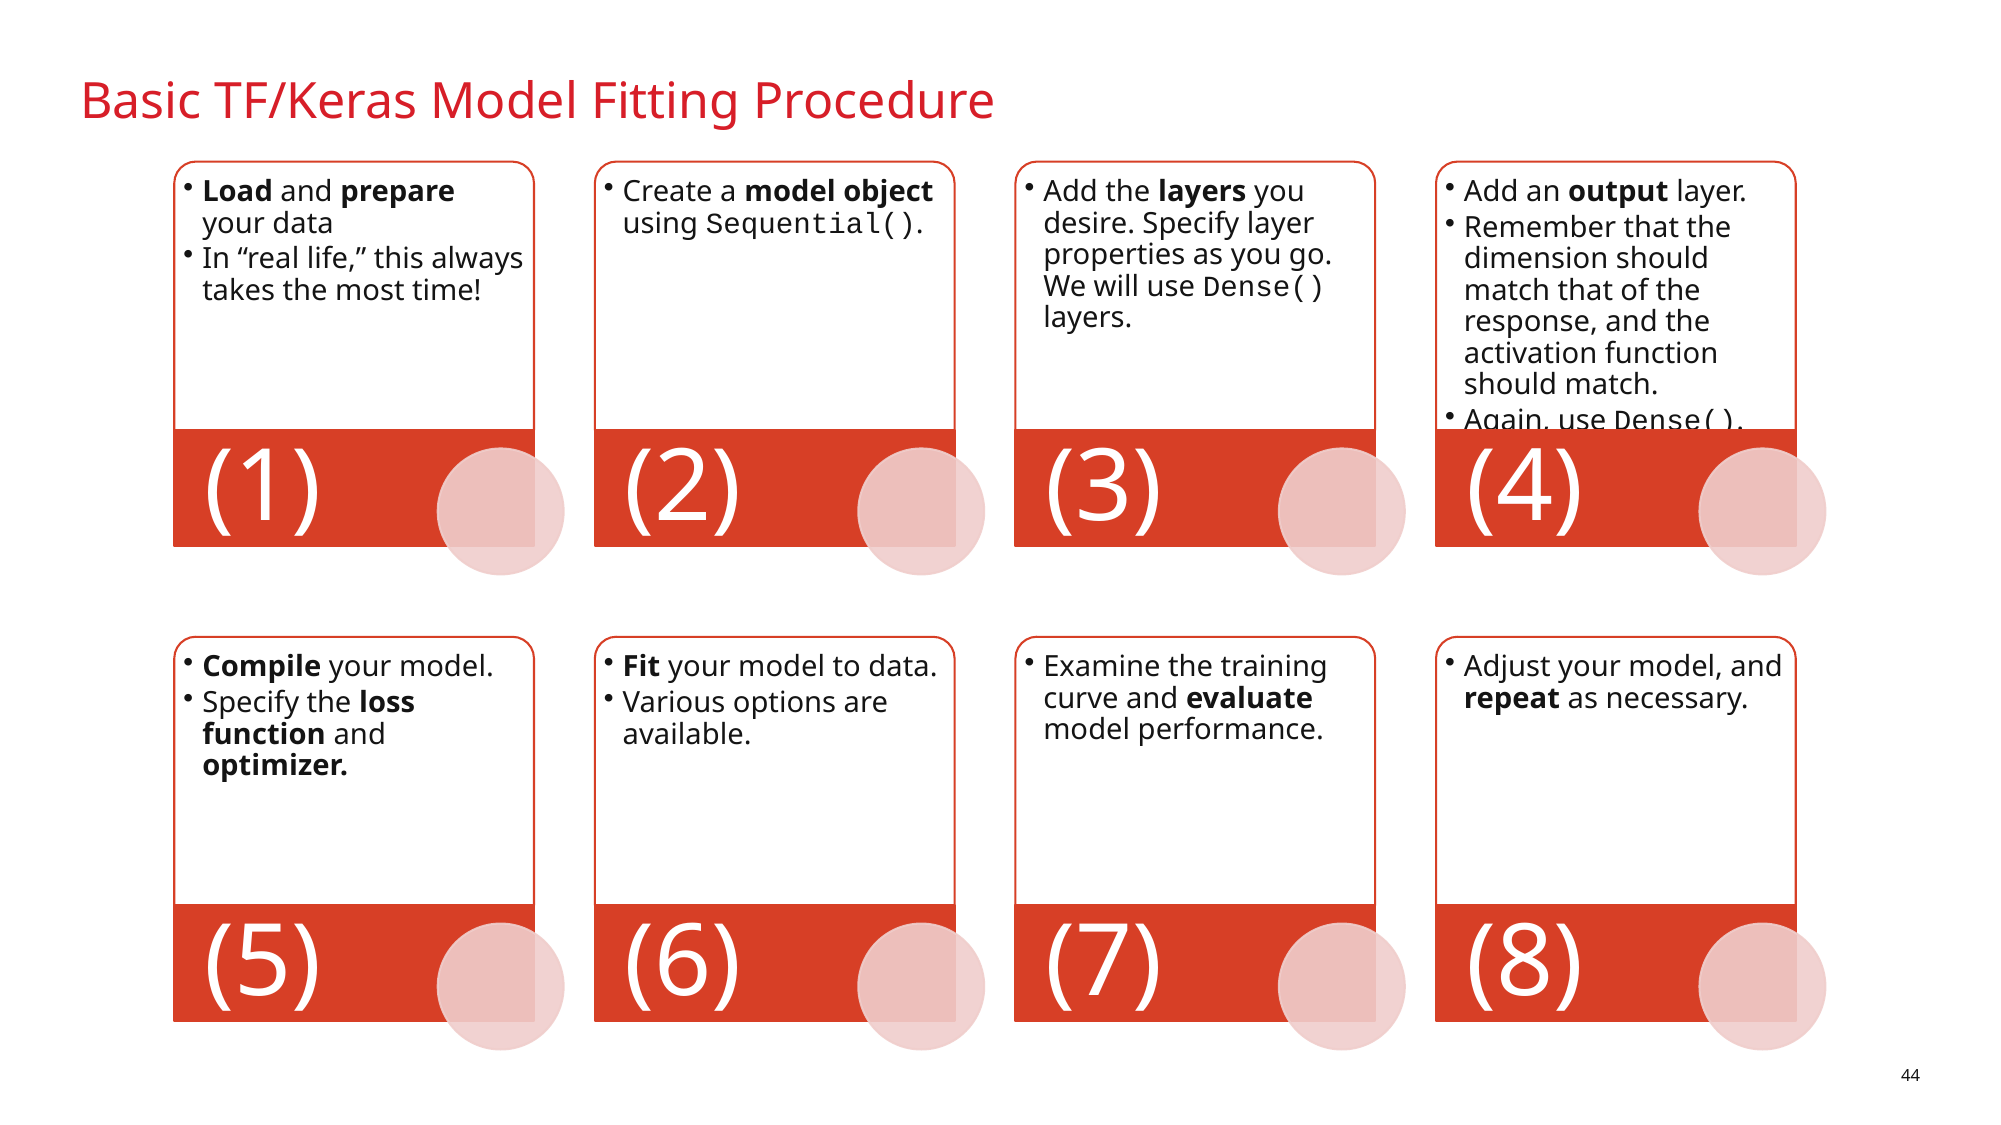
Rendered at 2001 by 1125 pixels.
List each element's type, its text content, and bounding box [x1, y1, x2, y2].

slide_number 44 [1839, 1051, 1920, 1088]
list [79, 160, 1921, 1051]
title Basic TF/Keras Model Fitting Procedure [80, 75, 1920, 160]
